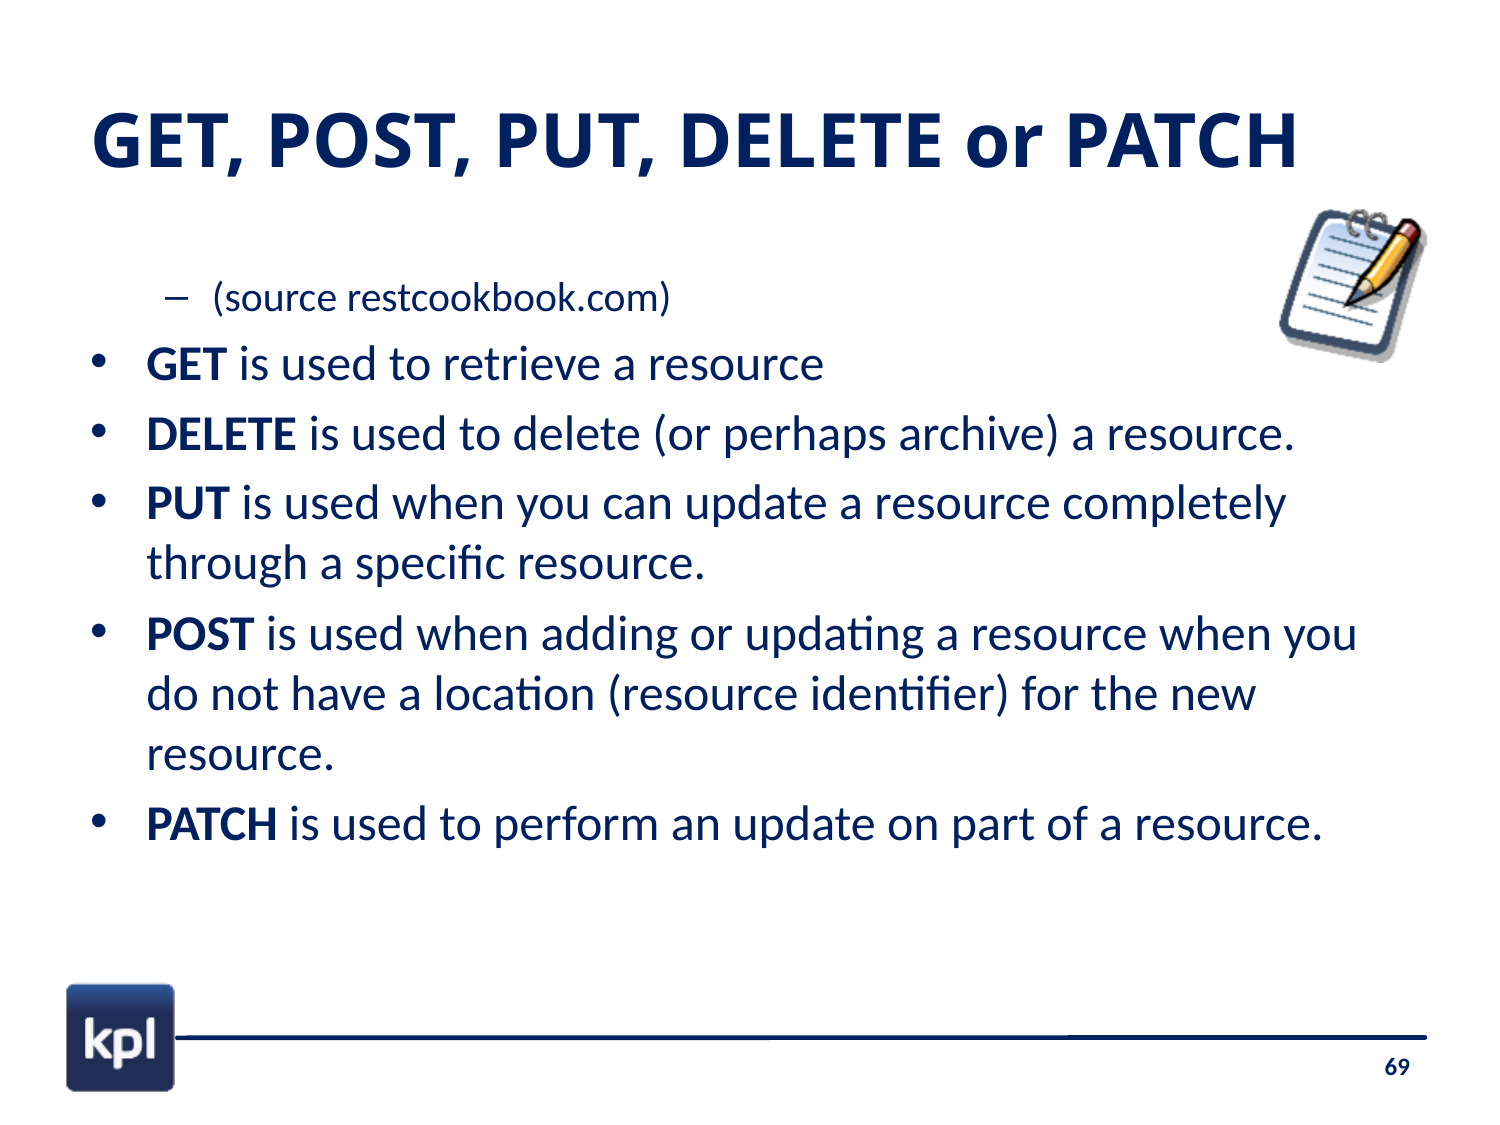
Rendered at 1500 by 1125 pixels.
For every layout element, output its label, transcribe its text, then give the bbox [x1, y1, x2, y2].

picture [1278, 208, 1432, 363]
title GET, POST, PUT, DELETE or PATCH [75, 43, 1436, 233]
slide_number 69 [987, 1042, 1425, 1103]
picture [62, 980, 178, 1095]
list (source restcookbook.com) GET is used to retrieve a resource DELETE is used to delete (or perhaps archive) a resource. PUT is used when you can update a resource completely through a specific resource. POST is used when adding or updating a resource when you do not have a location (resource identifier) for the new resource. PATCH is used to perform an update on part of a resource. [75, 262, 1425, 1013]
